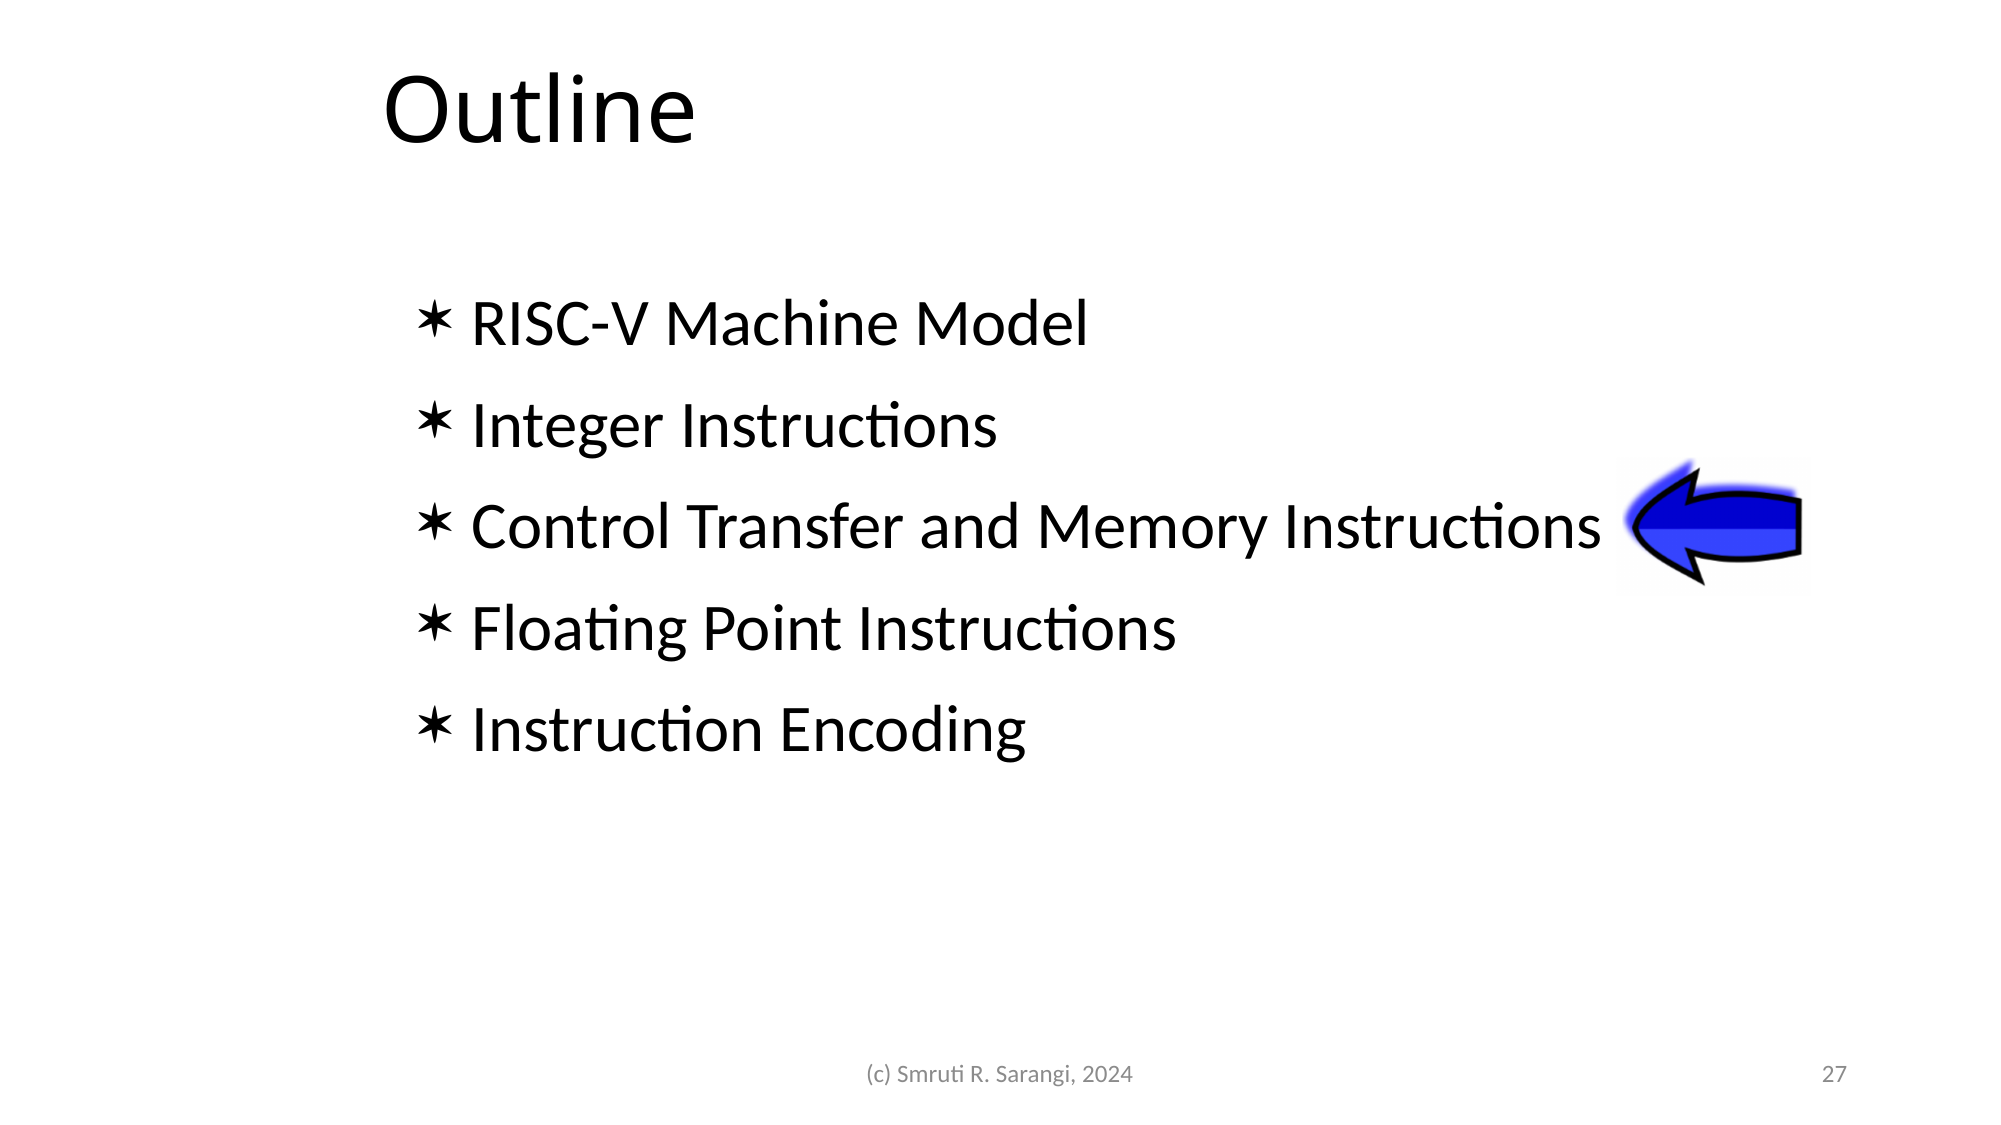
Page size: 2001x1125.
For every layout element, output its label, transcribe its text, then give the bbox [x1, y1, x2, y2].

footer (c) Smruti R. Sarangi, 2024 [662, 1042, 1338, 1103]
title Outline [381, 19, 1598, 208]
picture [1616, 457, 1811, 596]
slide_number 27 [1412, 1042, 1863, 1103]
list RISC-V Machine Model Integer Instructions Control Transfer and Memory Instructions Floating Point Instructions Instruction Encoding [400, 288, 1606, 903]
